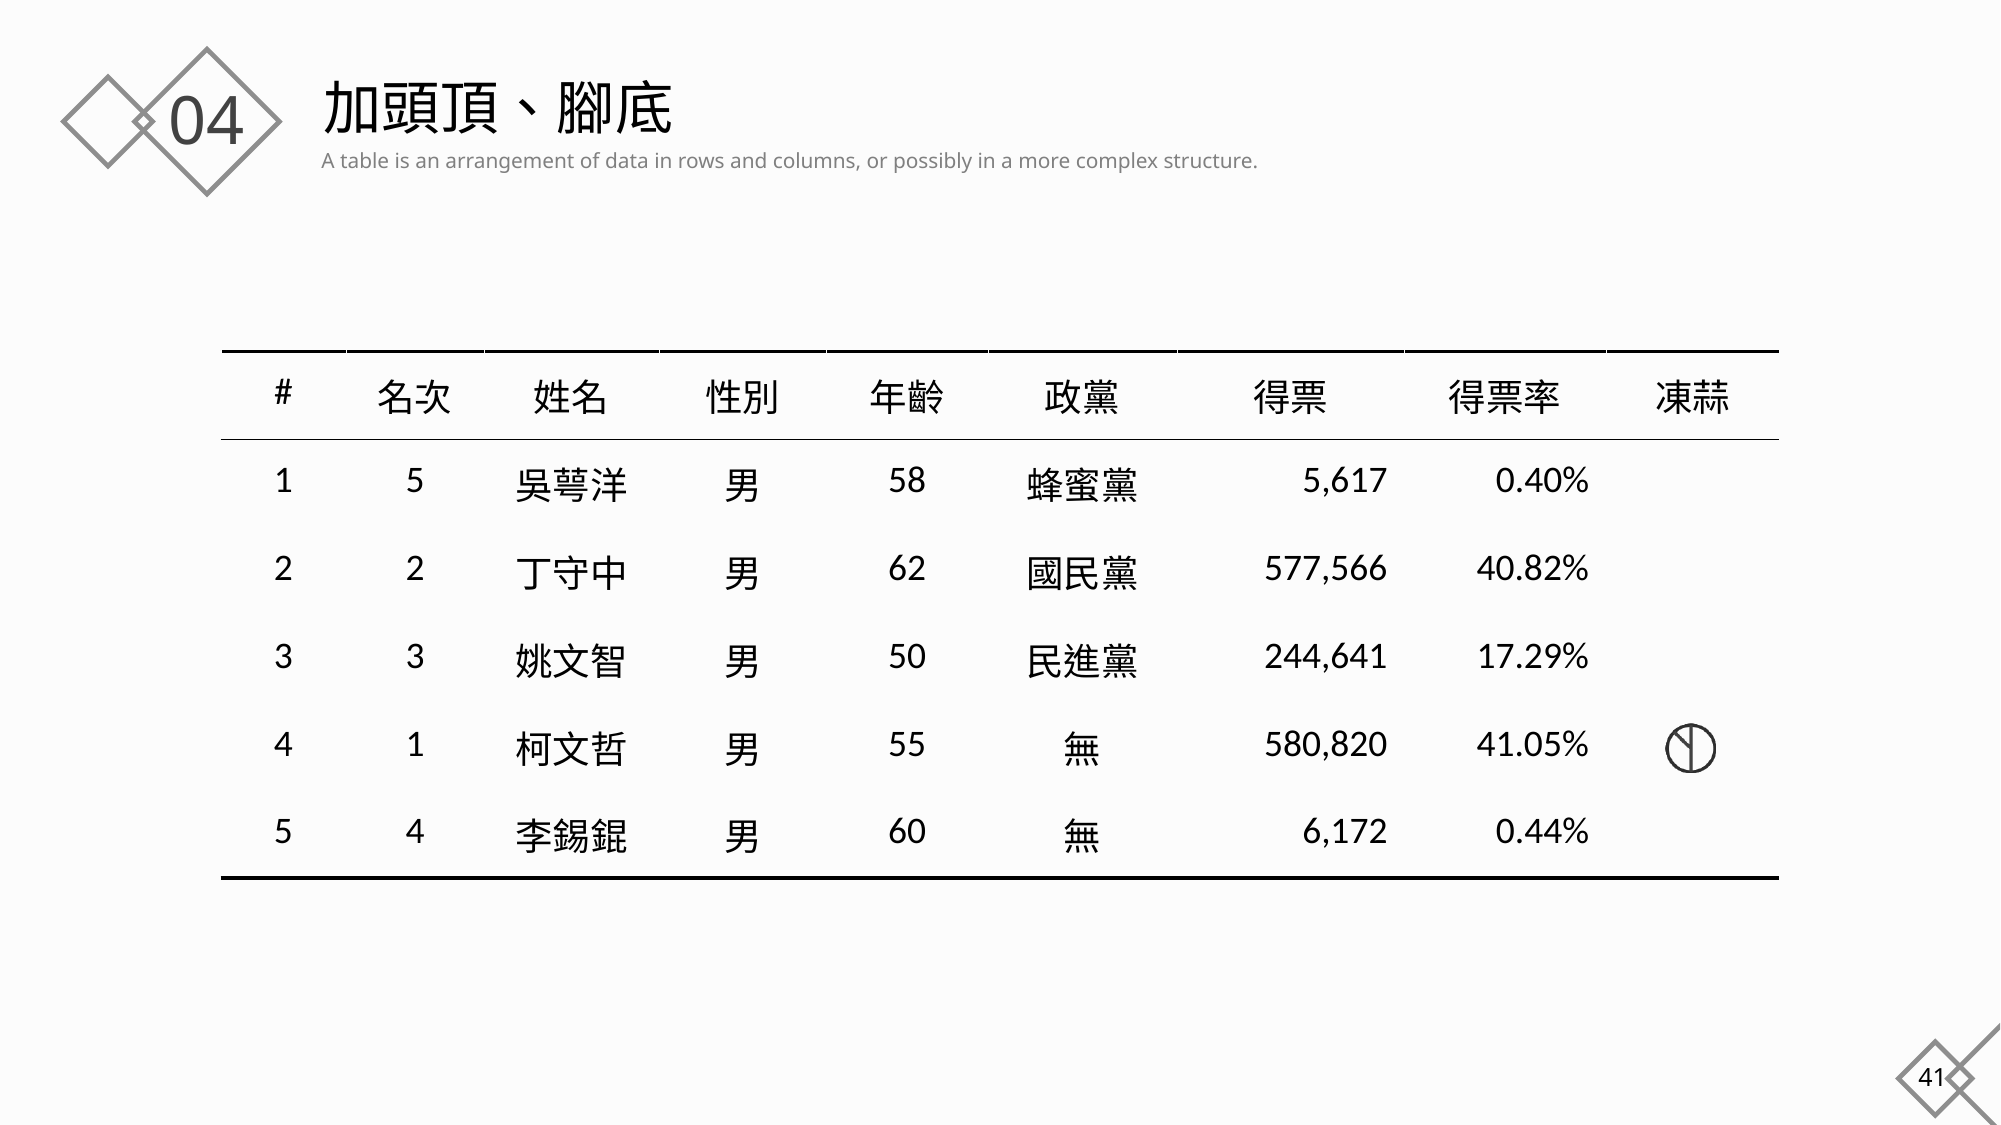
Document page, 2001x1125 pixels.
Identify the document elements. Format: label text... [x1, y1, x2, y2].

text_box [220, 351, 1780, 879]
title 加頭頂、腳底 [309, 64, 1939, 150]
slide_number 41 [1900, 1048, 1966, 1109]
